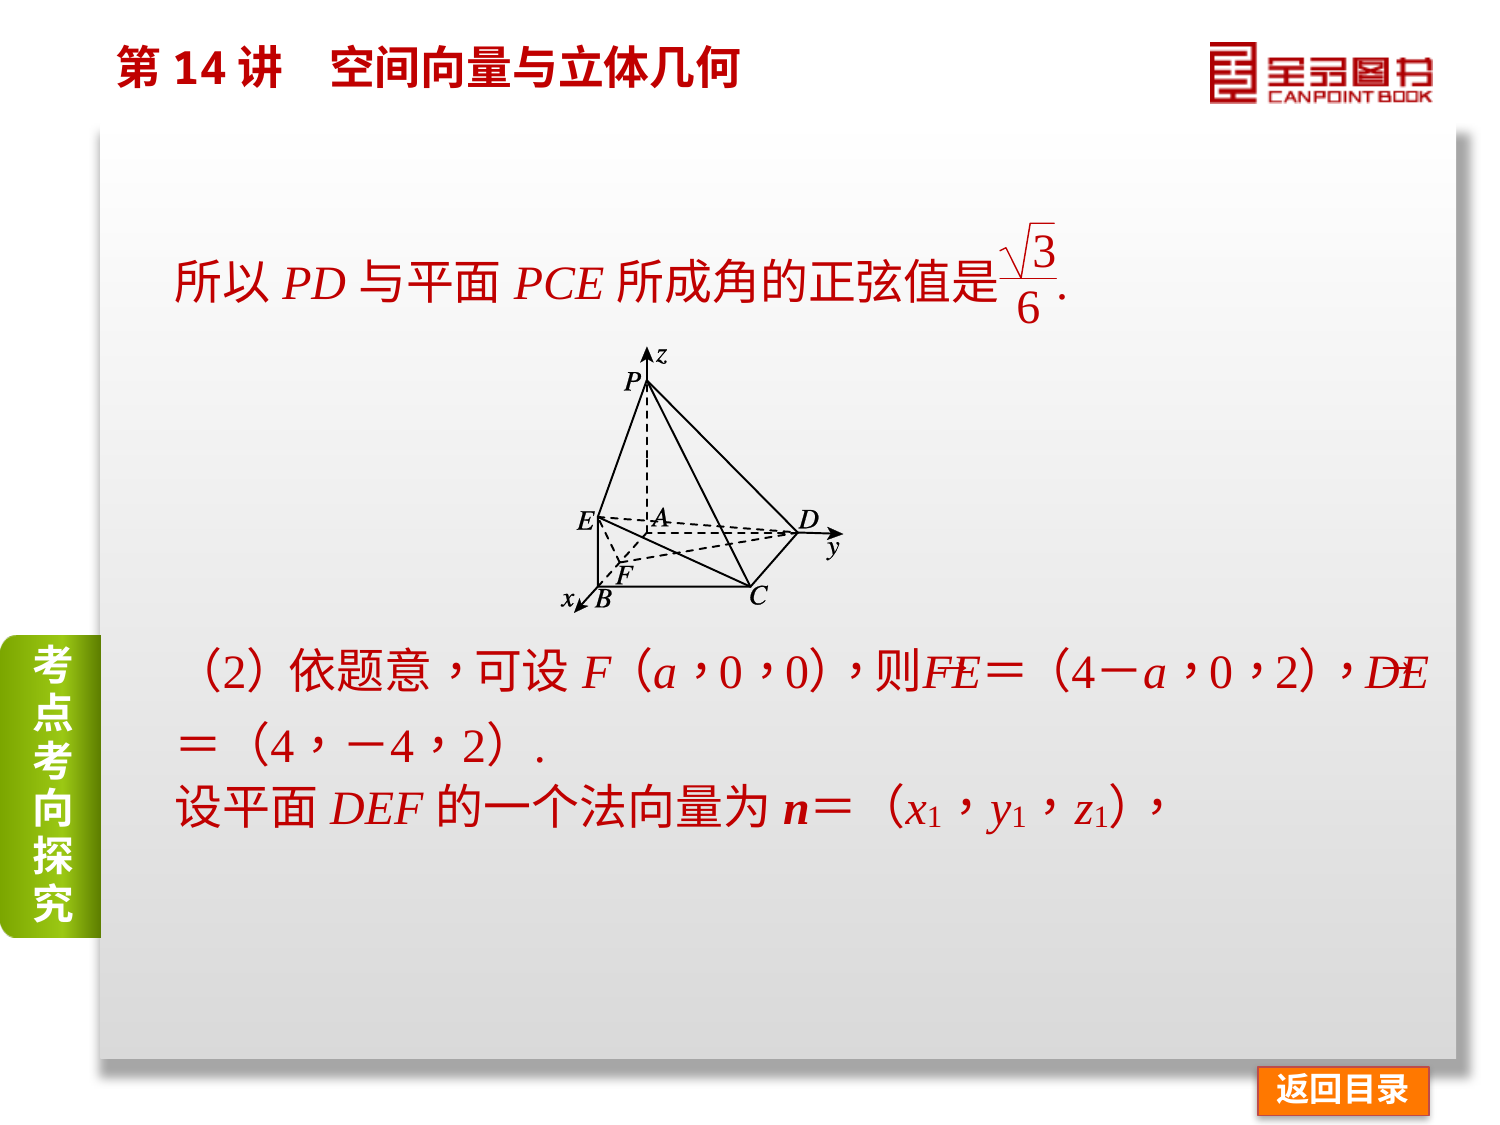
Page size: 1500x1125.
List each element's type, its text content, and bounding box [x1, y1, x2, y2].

picture [0, 635, 101, 939]
picture [1210, 42, 1433, 104]
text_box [174, 214, 1430, 1125]
title 第14讲 空间向量与立体几何 [100, 27, 1199, 106]
